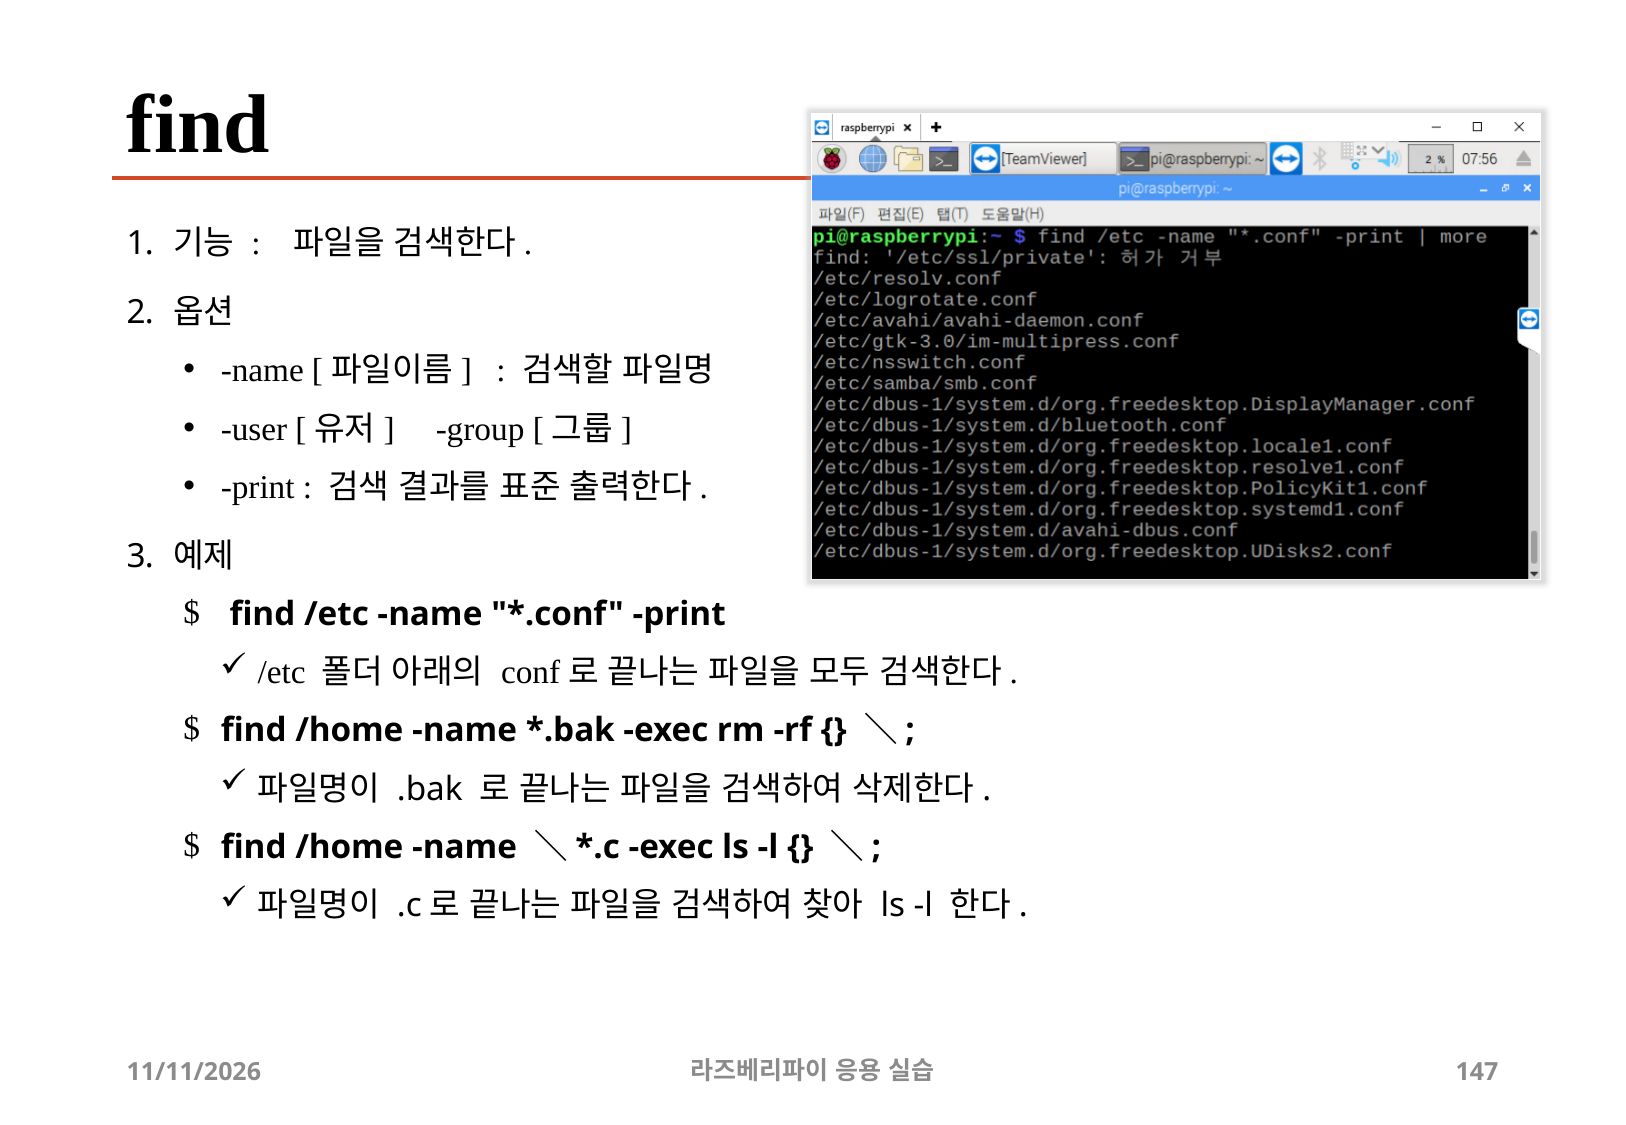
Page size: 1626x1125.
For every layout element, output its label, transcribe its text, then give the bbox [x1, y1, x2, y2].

picture [811, 113, 1541, 580]
list 기능 : 파일을 검색한다. 옵션 -name [파일이름] : 검색할 파일명 -user [유저] -group [그룹] -print : 검색 결과를 표준 출력한다. 예제 find /etc -name "*.conf" -print /etc 폴더 아래의 conf로 끝나는 파일을 모두 검색한다. find /home -name *.bak -exec rm -rf {} ＼; 파일명이 .bak 로 끝나는 파일을 검색하여 삭제한다. find /home -name ＼*.c -exec ls -l {} ＼; 파일명이 .c로 끝나는 파일을 검색하여 찾아 ls -l 한다. [111, 205, 1525, 989]
footer 라즈베리파이 응용 실습 [538, 1042, 1087, 1103]
slide_number 147 [1147, 1042, 1514, 1103]
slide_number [111, 1042, 478, 1103]
title find [111, 59, 1514, 179]
